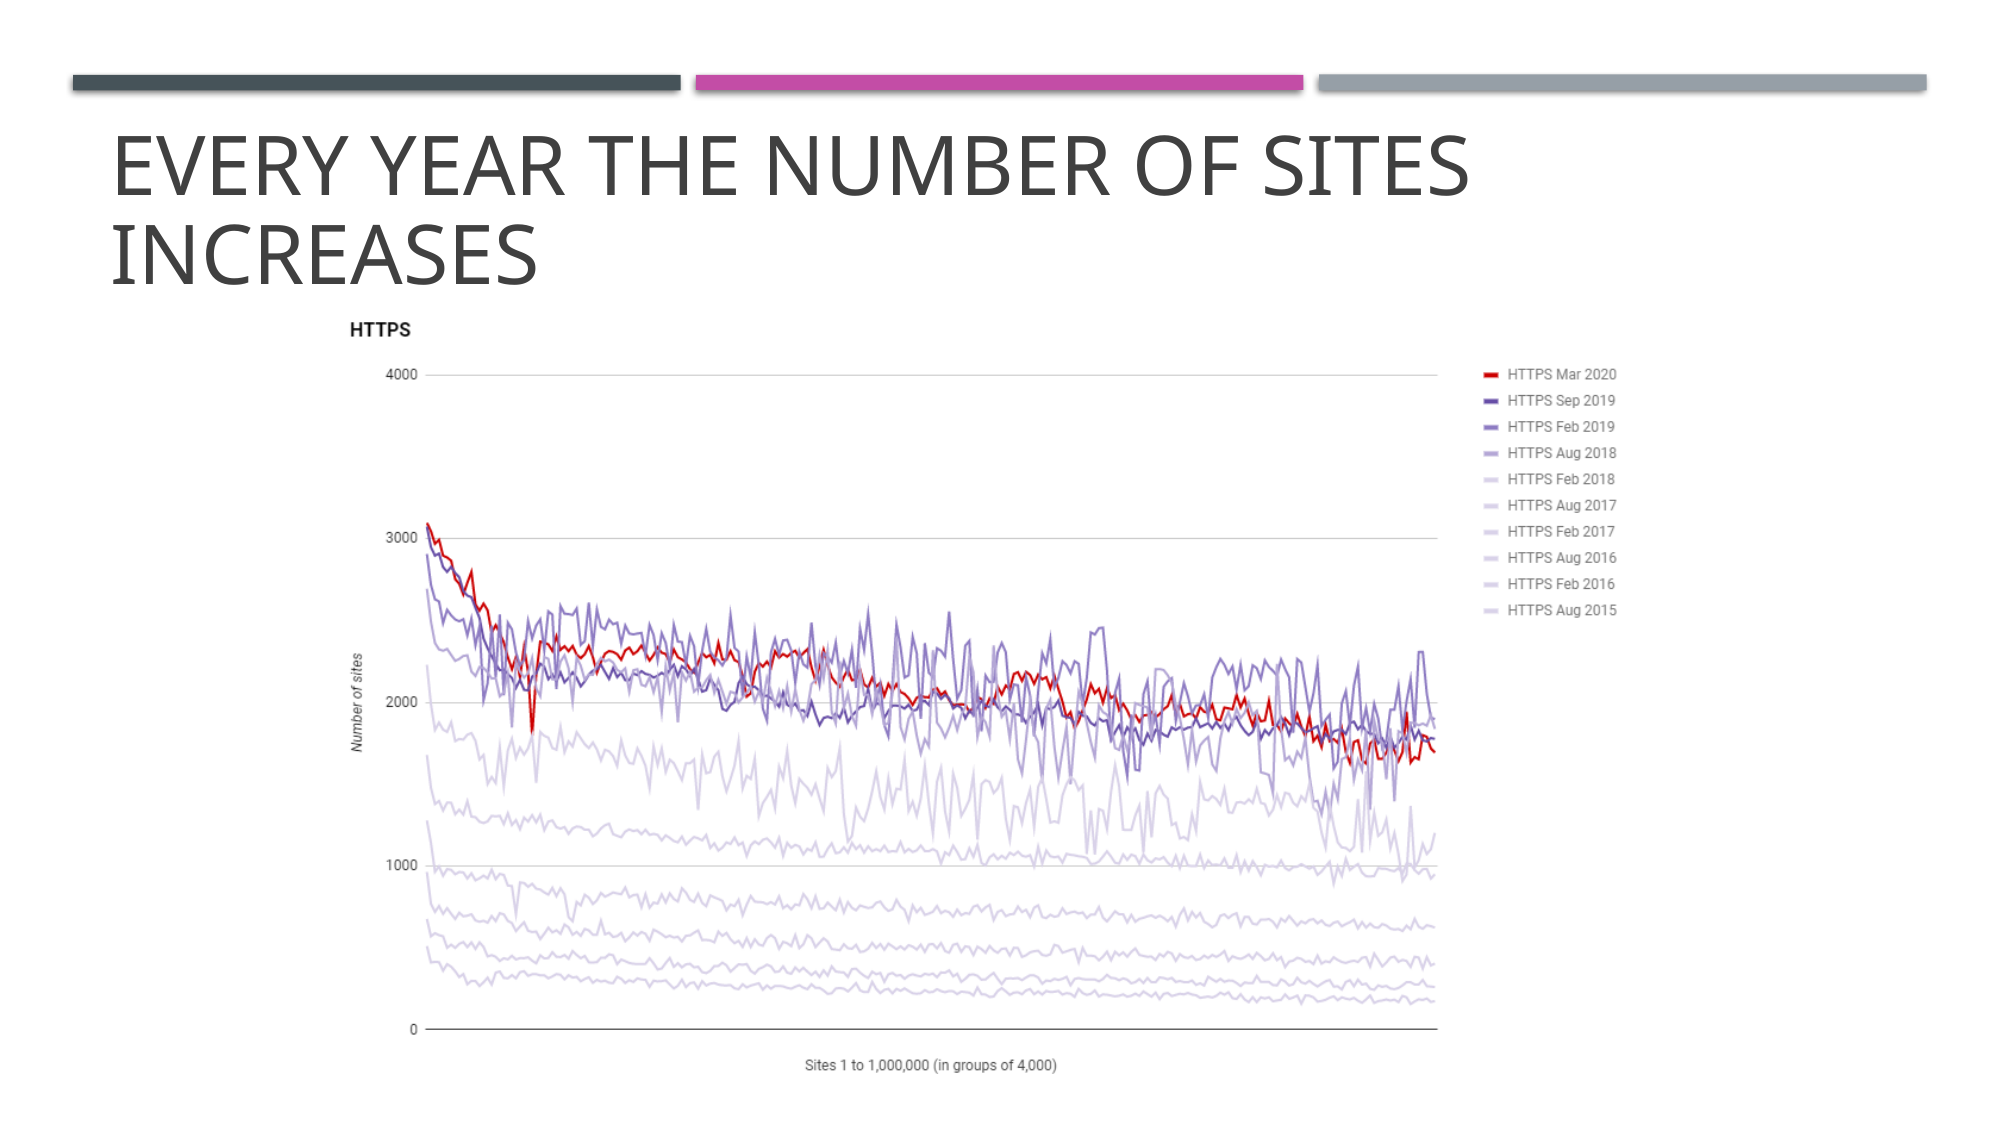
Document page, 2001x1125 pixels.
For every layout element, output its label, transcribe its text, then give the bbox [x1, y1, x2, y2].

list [318, 288, 1644, 1100]
title Every year the number of sites increases [95, 115, 1905, 311]
